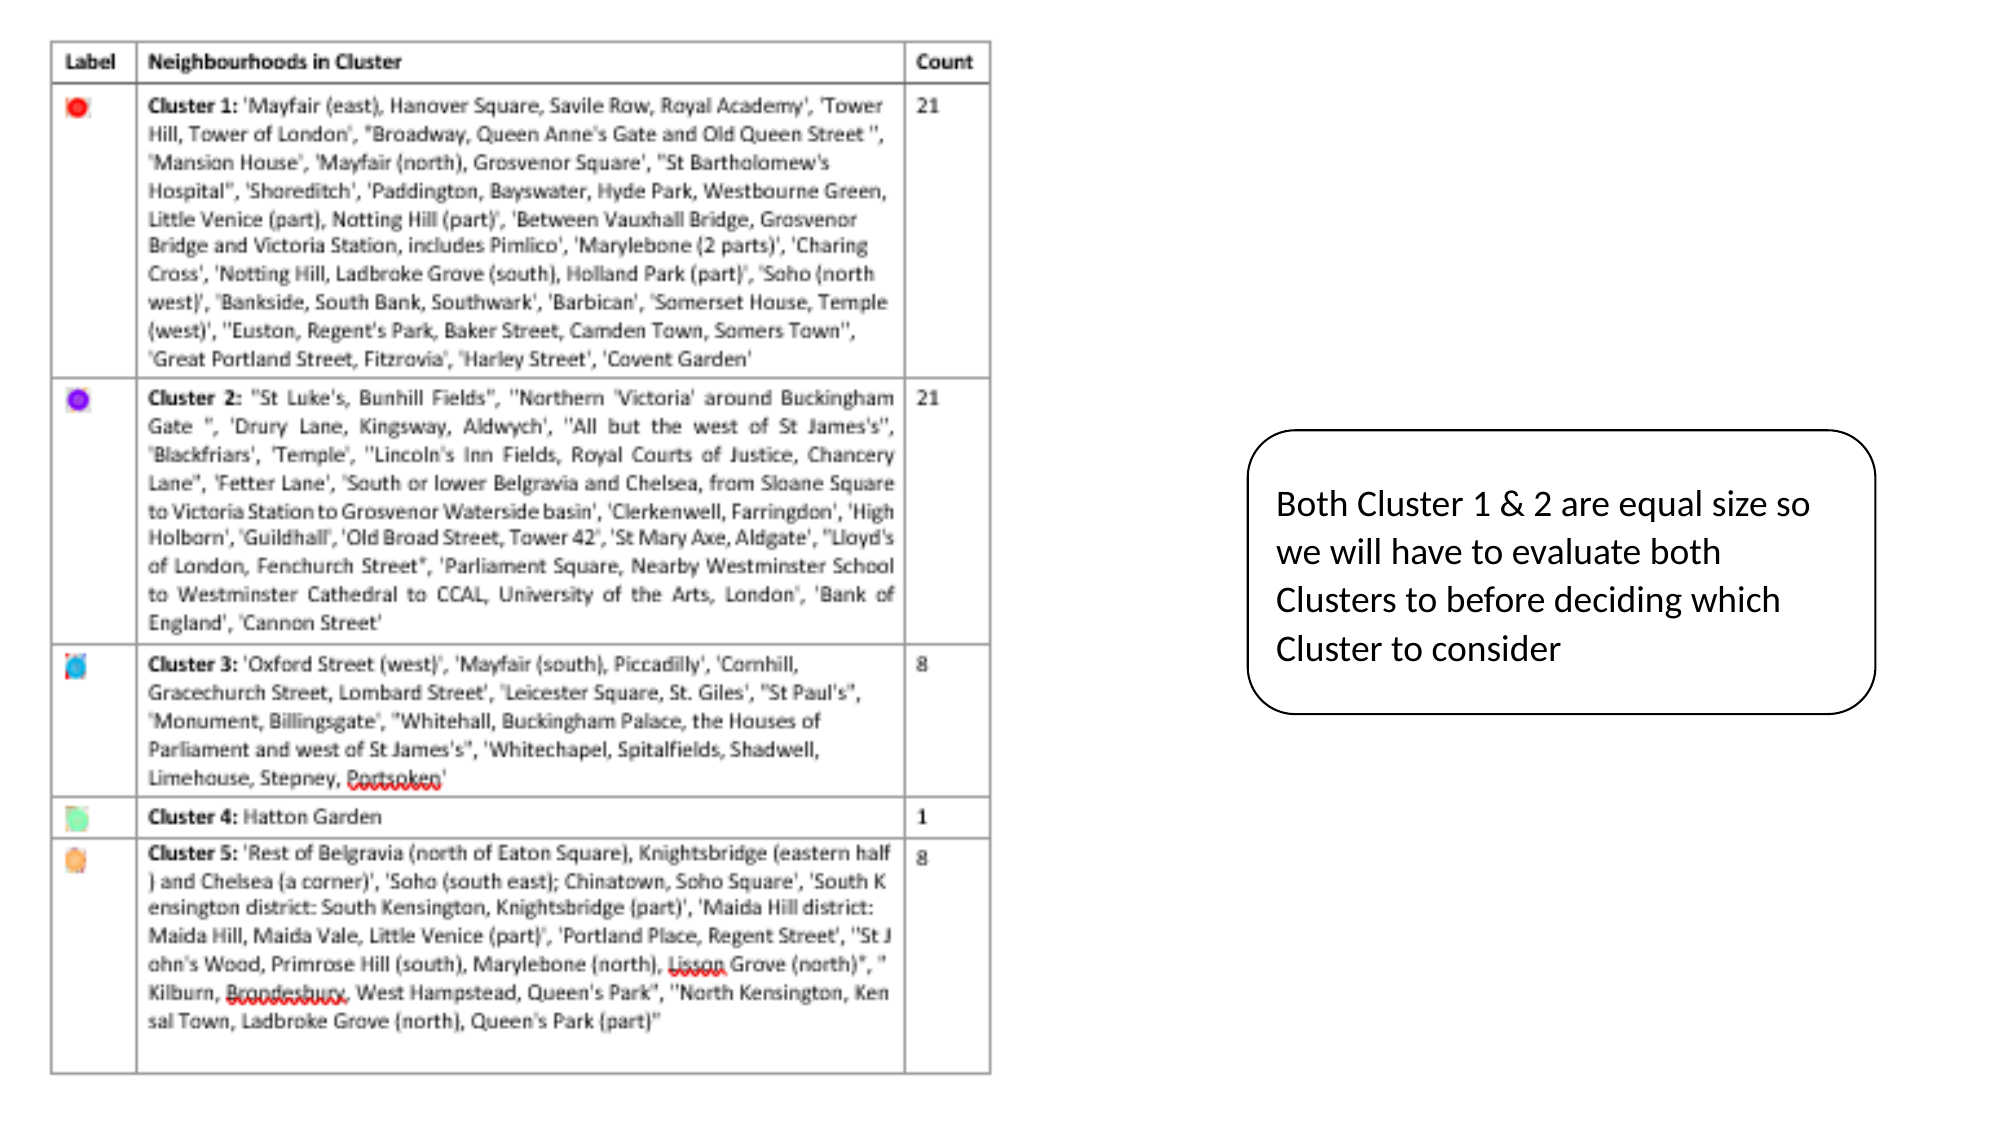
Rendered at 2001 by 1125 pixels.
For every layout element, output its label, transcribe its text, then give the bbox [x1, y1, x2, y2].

picture [43, 31, 1001, 1086]
text_box Both Cluster 1 & 2 are equal size so we will have to evaluate both Clusters to before deciding which Cluster to consider [1246, 429, 1877, 716]
